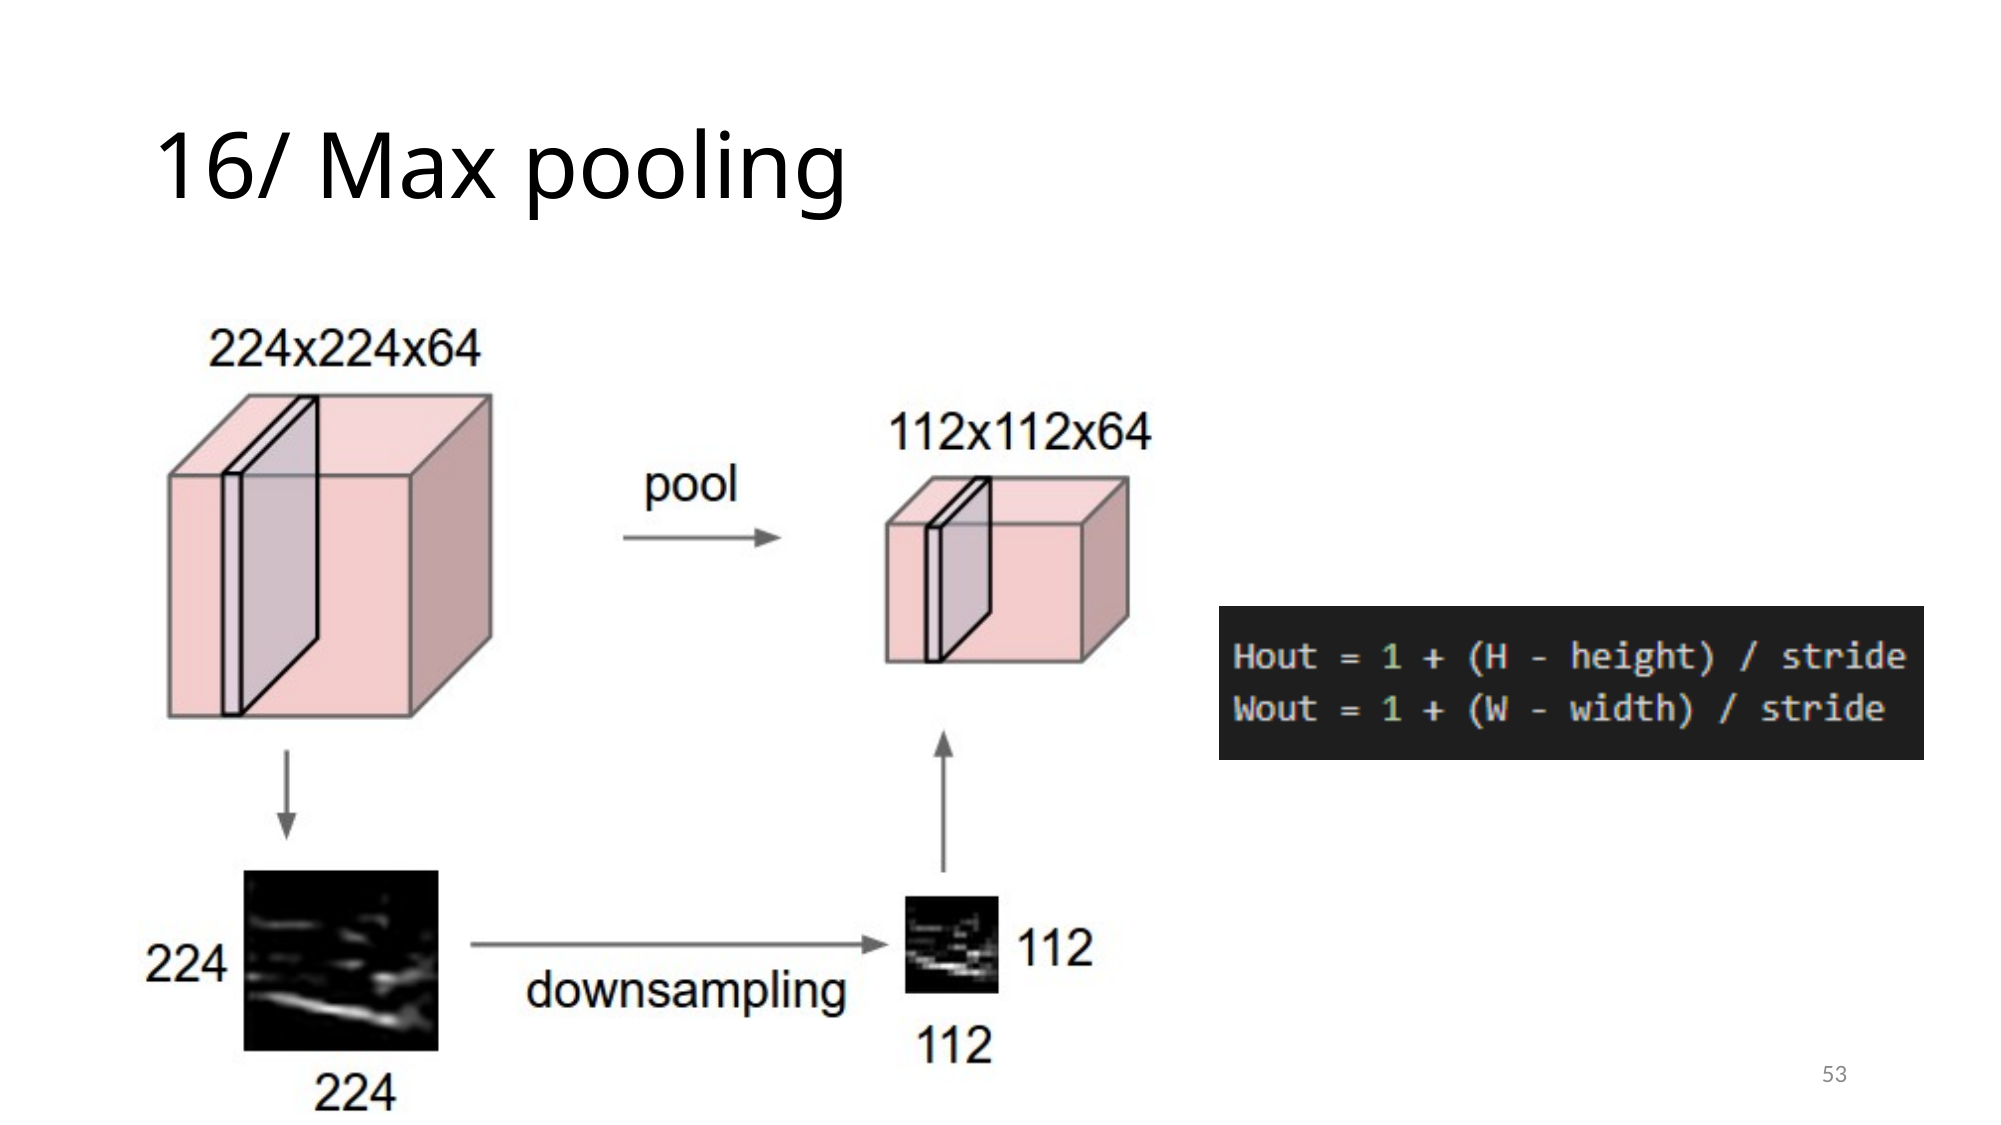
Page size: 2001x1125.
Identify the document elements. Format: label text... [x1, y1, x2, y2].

picture [1219, 606, 1924, 760]
slide_number 53 [1412, 1042, 1863, 1103]
title 16/ Max pooling [137, 59, 1863, 278]
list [137, 319, 1158, 1125]
